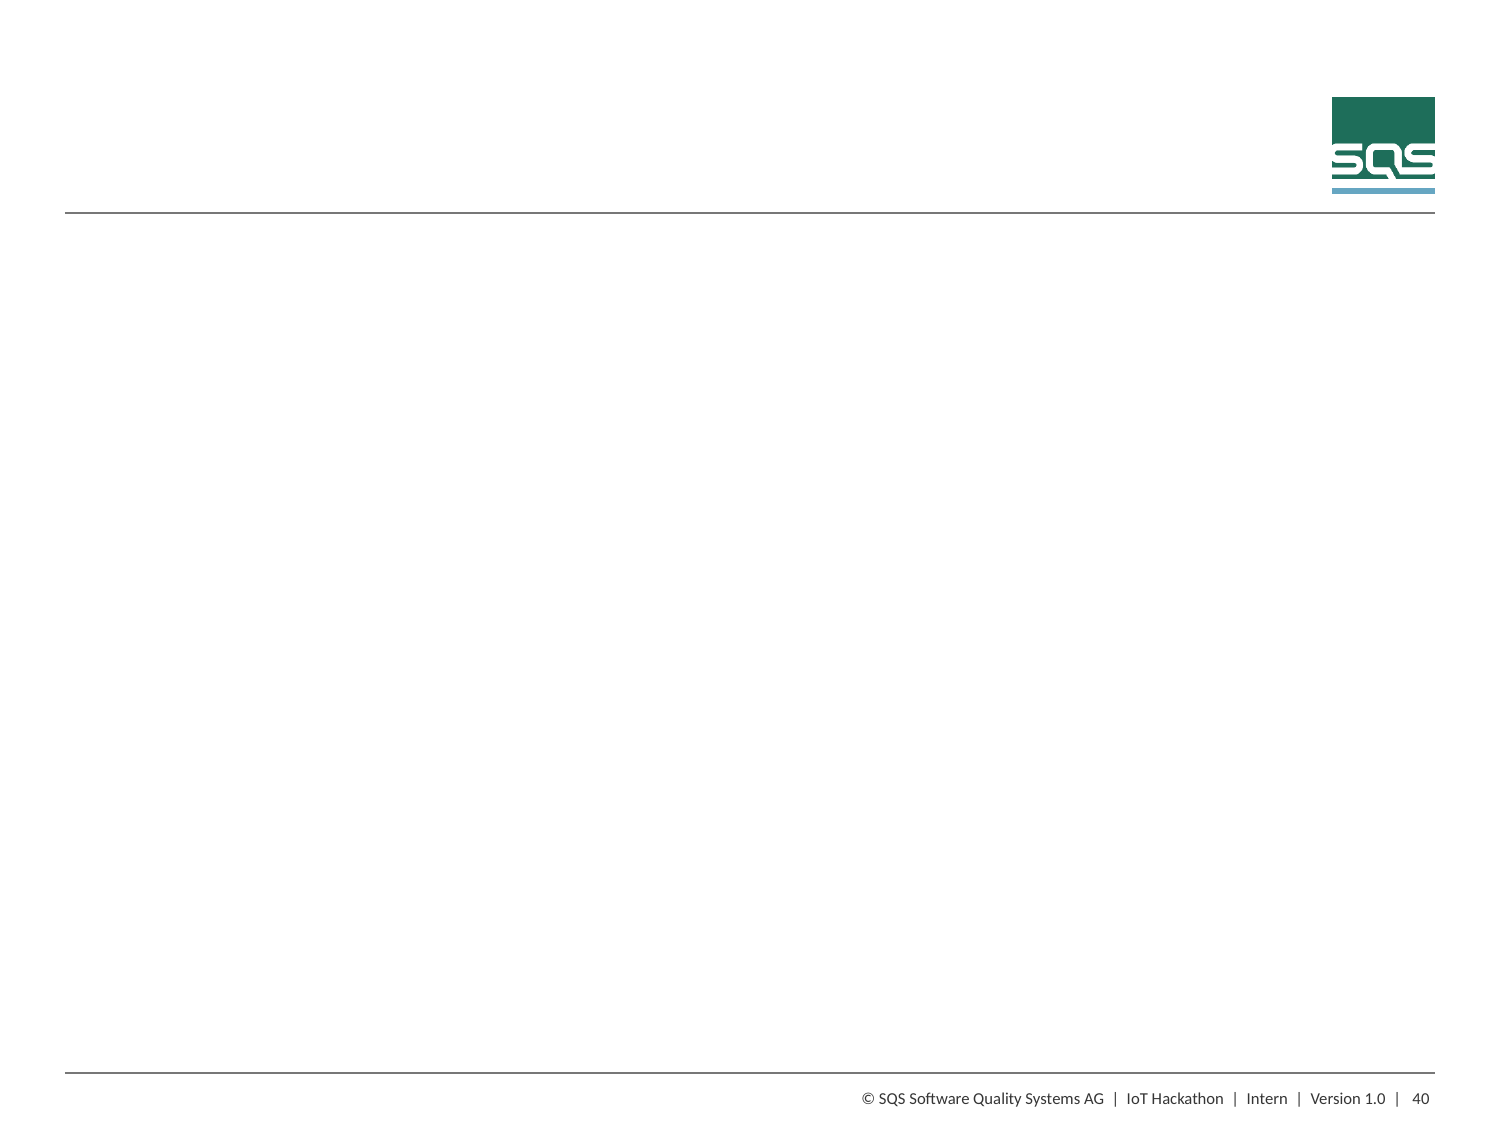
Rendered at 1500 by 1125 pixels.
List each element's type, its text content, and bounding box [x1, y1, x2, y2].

slide_number 40 [1406, 1089, 1436, 1111]
footer © SQS Software Quality Systems AG | IoT Hackathon | Intern | Version 1.0 | [64, 1089, 1406, 1112]
picture [1332, 97, 1435, 194]
